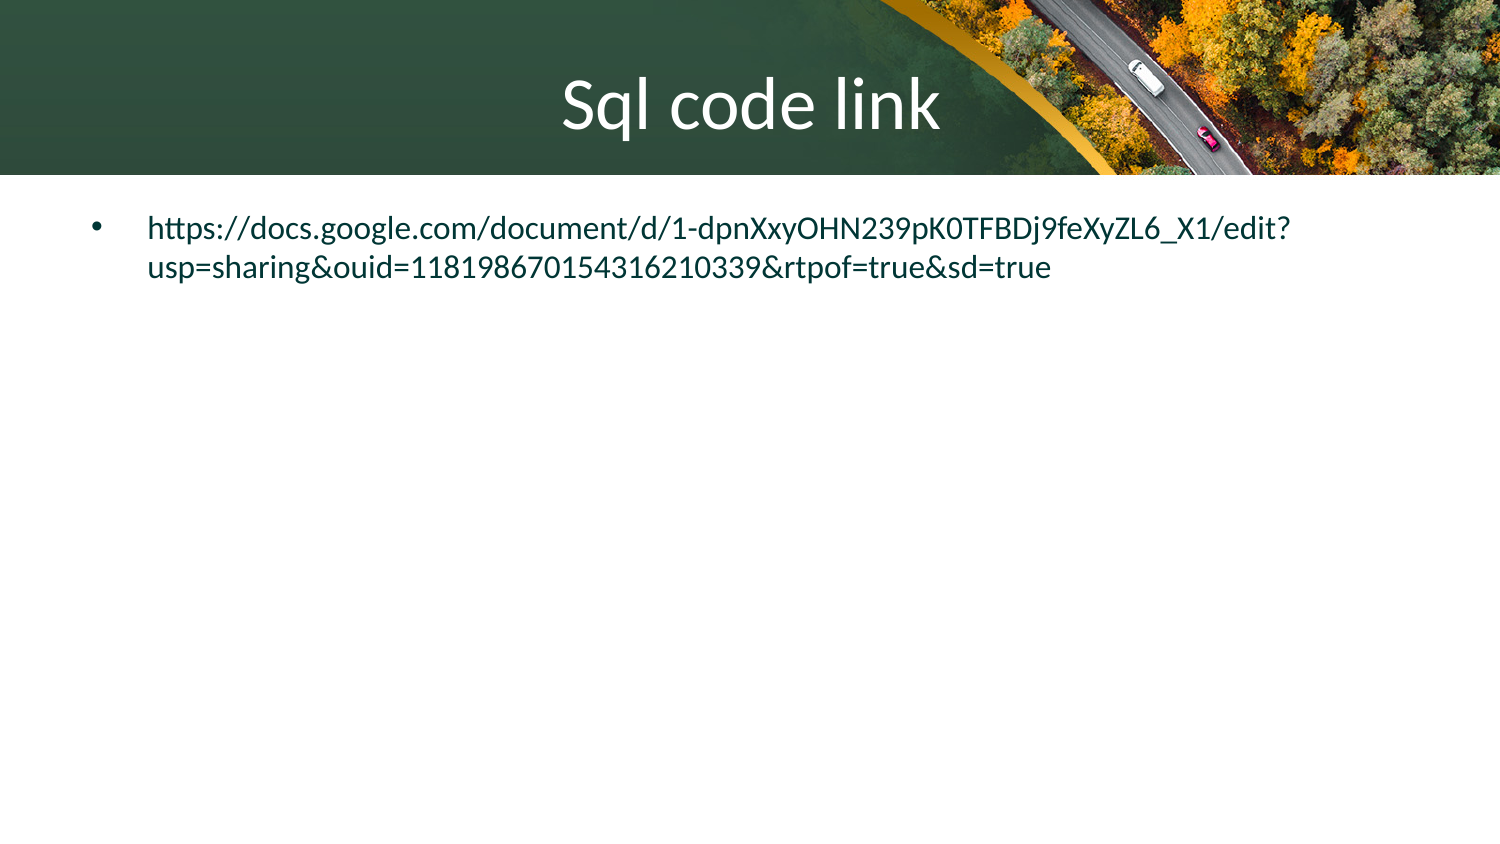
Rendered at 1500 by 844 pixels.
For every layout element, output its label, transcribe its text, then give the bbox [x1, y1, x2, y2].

list https://docs.google.com/document/d/1-dpnXxyOHN239pK0TFBDj9feXyZL6_X1/edit?usp=sharing&ouid=118198670154316210339&rtpof=true&sd=true [76, 198, 1429, 784]
picture [0, 0, 1500, 844]
title Sql code link [73, 36, 1429, 162]
